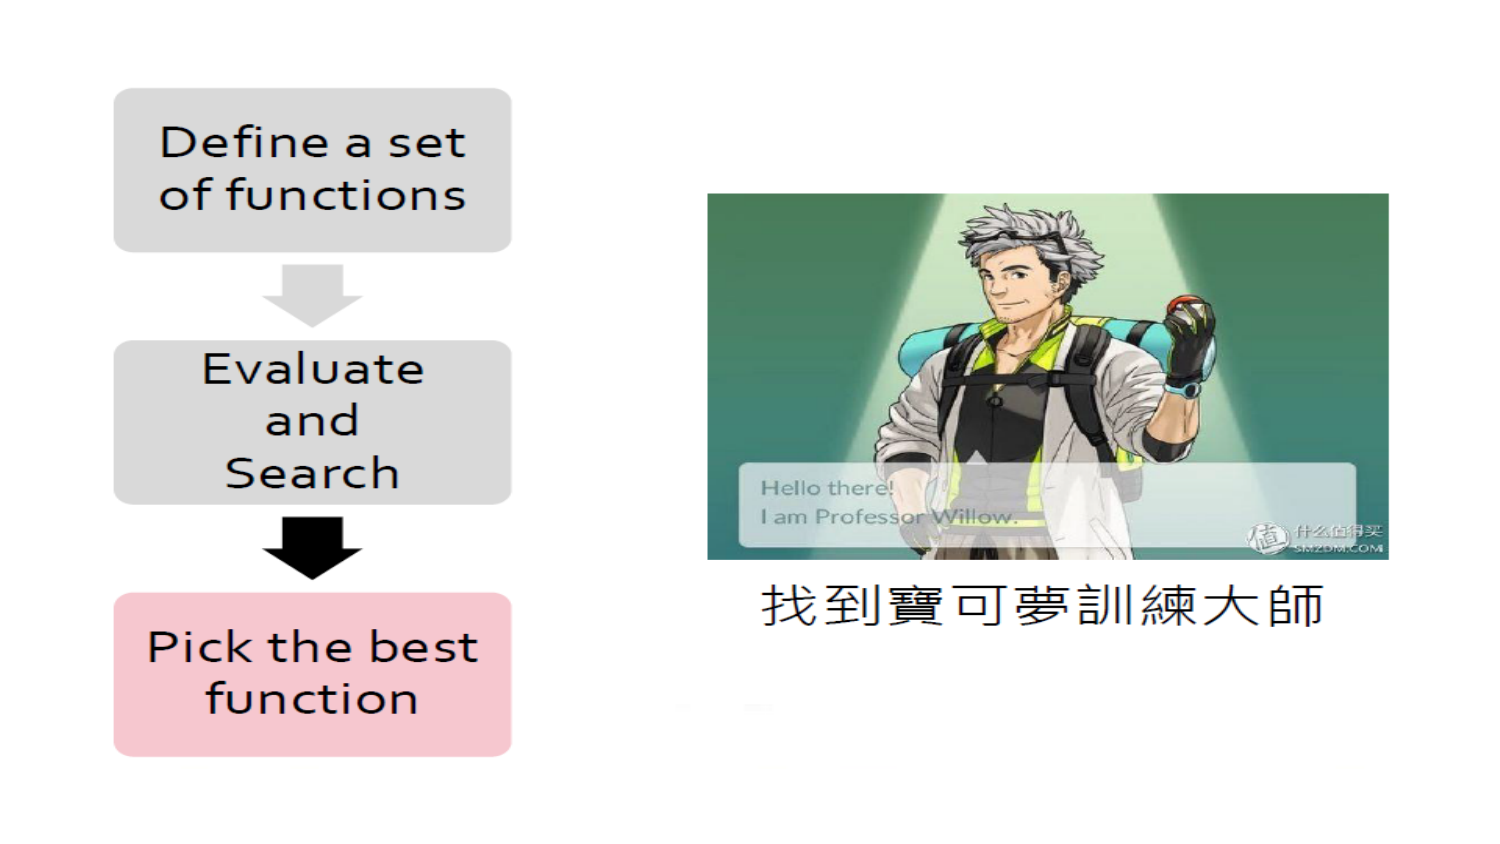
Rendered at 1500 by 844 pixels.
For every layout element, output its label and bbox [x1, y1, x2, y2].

picture [88, 75, 1412, 769]
